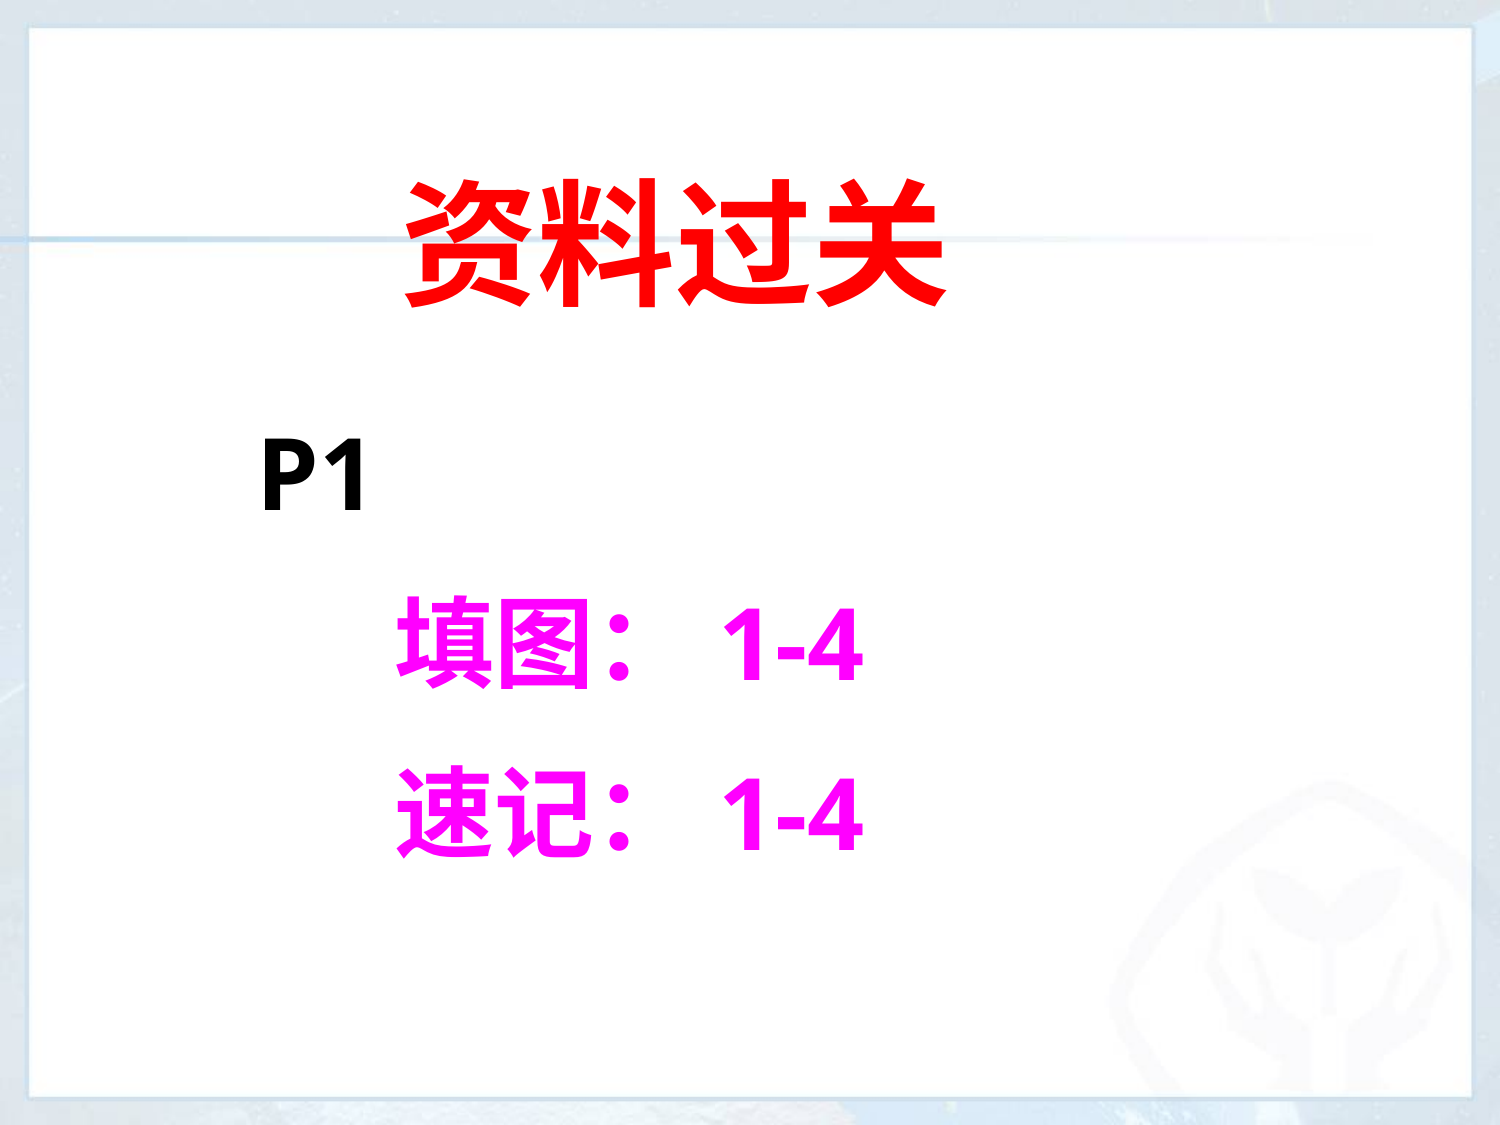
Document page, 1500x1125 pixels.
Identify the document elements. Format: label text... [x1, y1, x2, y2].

text_box 资料过关 [385, 150, 1238, 331]
picture [0, 0, 1500, 1125]
text_box P1 填图：1-4 速记：1-4 [241, 403, 1413, 878]
